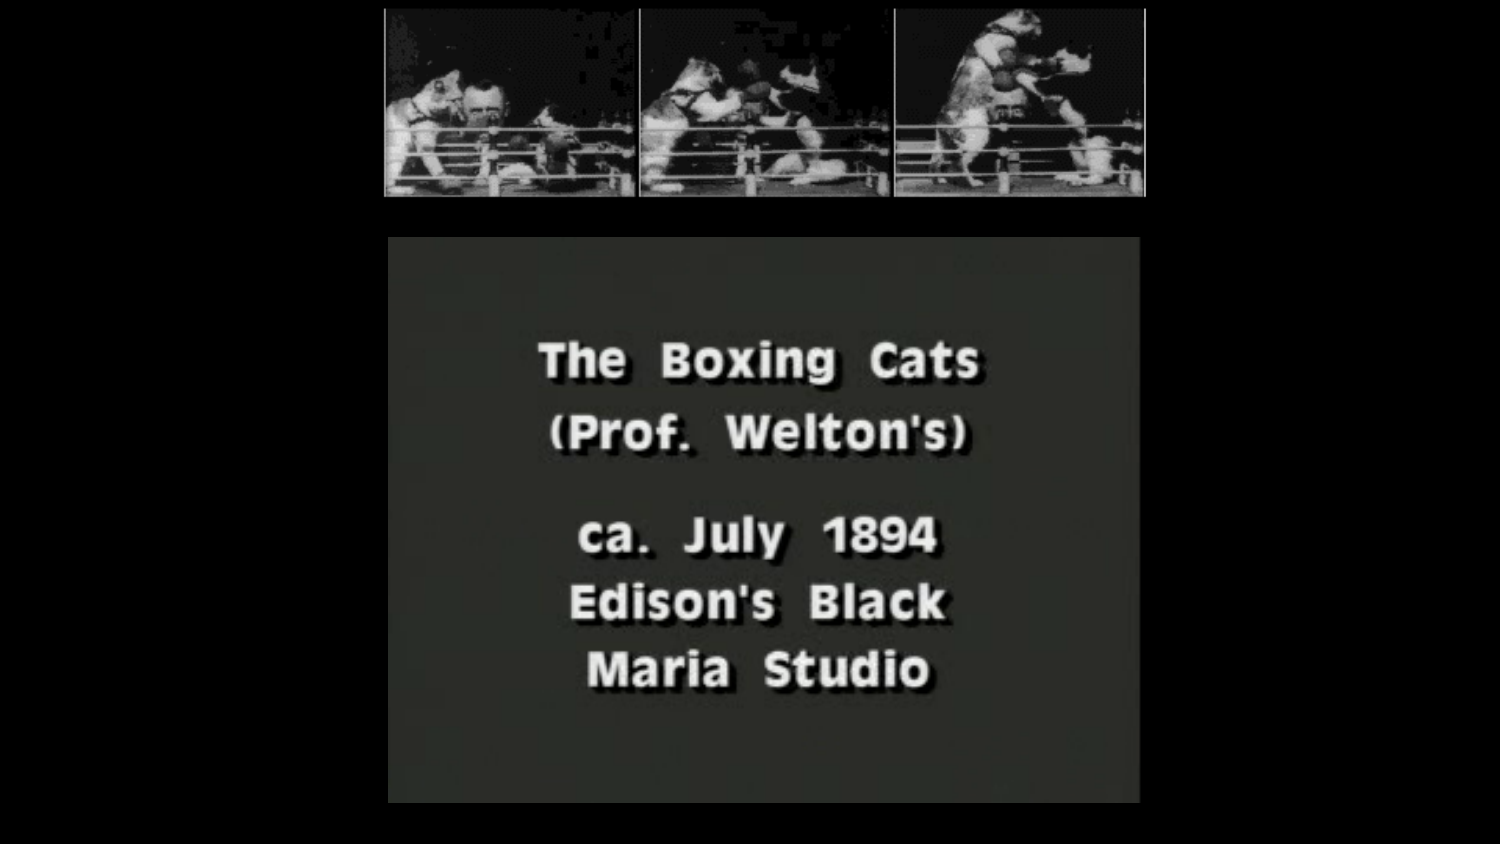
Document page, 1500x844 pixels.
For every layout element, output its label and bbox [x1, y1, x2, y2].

picture [374, 1, 1157, 206]
text_box [387, 236, 1144, 804]
